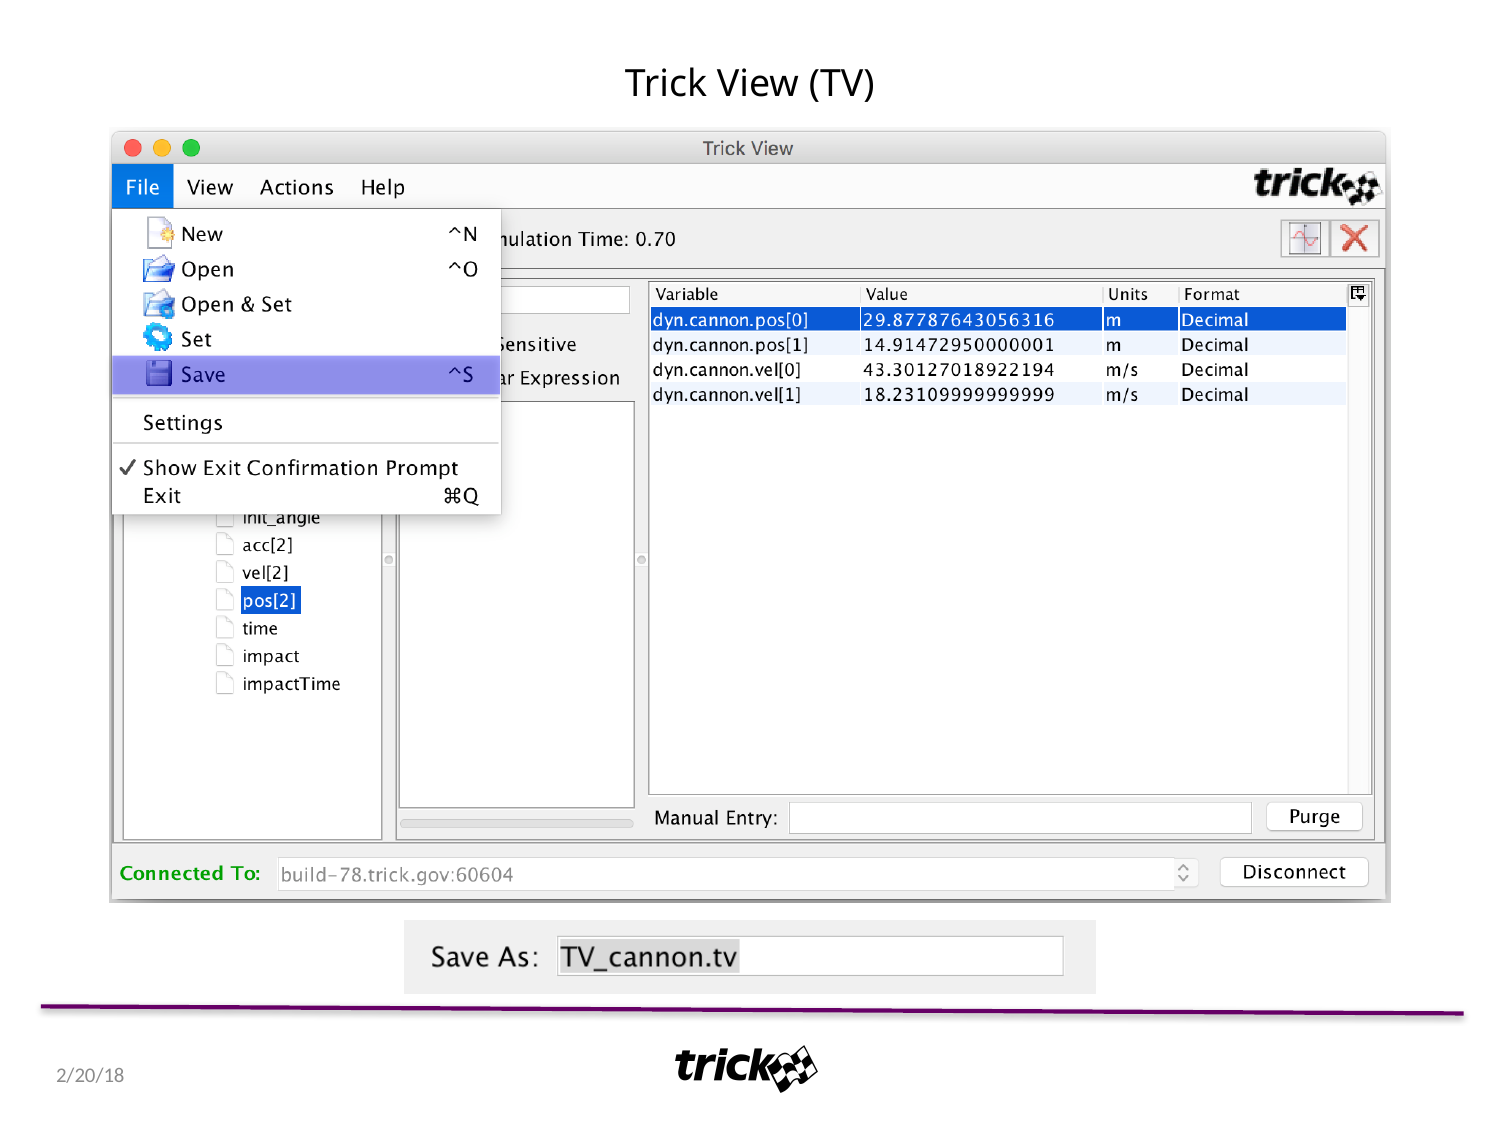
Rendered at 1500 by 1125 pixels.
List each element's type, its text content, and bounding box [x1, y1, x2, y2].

picture [109, 127, 1391, 903]
picture [675, 1045, 818, 1093]
text_box Trick View (TV) [0, 51, 1500, 112]
picture [403, 920, 1096, 994]
